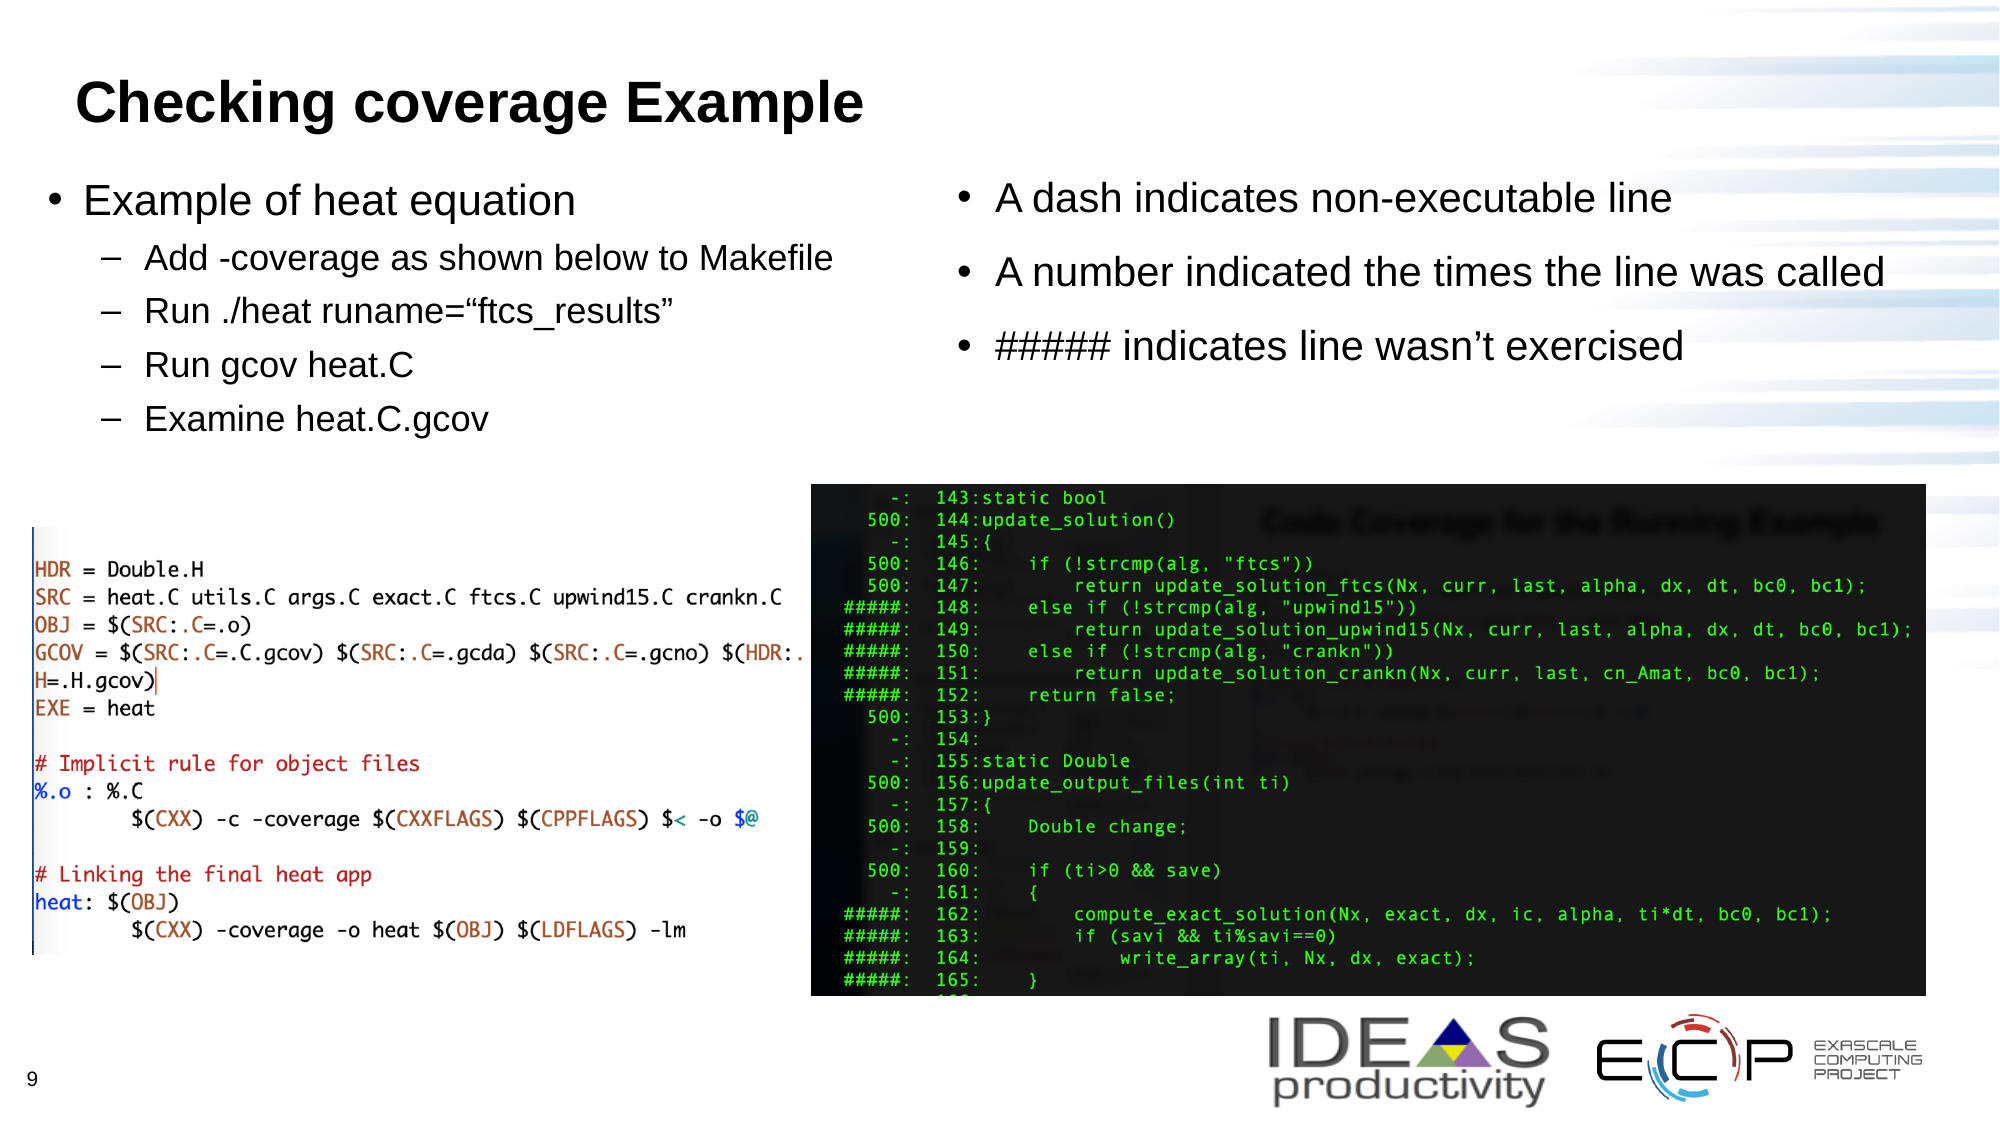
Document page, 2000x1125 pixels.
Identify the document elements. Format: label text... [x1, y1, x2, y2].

picture [811, 0, 2000, 996]
picture [32, 527, 808, 956]
picture [1597, 1014, 1922, 1102]
text_box Example of heat equation Add -coverage as shown below to Makefile Run ./heat runame=“ftcs_results” Run gcov heat.C Examine heat.C.gcov [32, 169, 854, 479]
picture [1257, 1009, 1560, 1115]
text_box A dash indicates non-executable line A number indicated the times the line was called ##### indicates line wasn’t exercised [942, 218, 1926, 445]
title Checking coverage Example [59, 67, 1926, 218]
